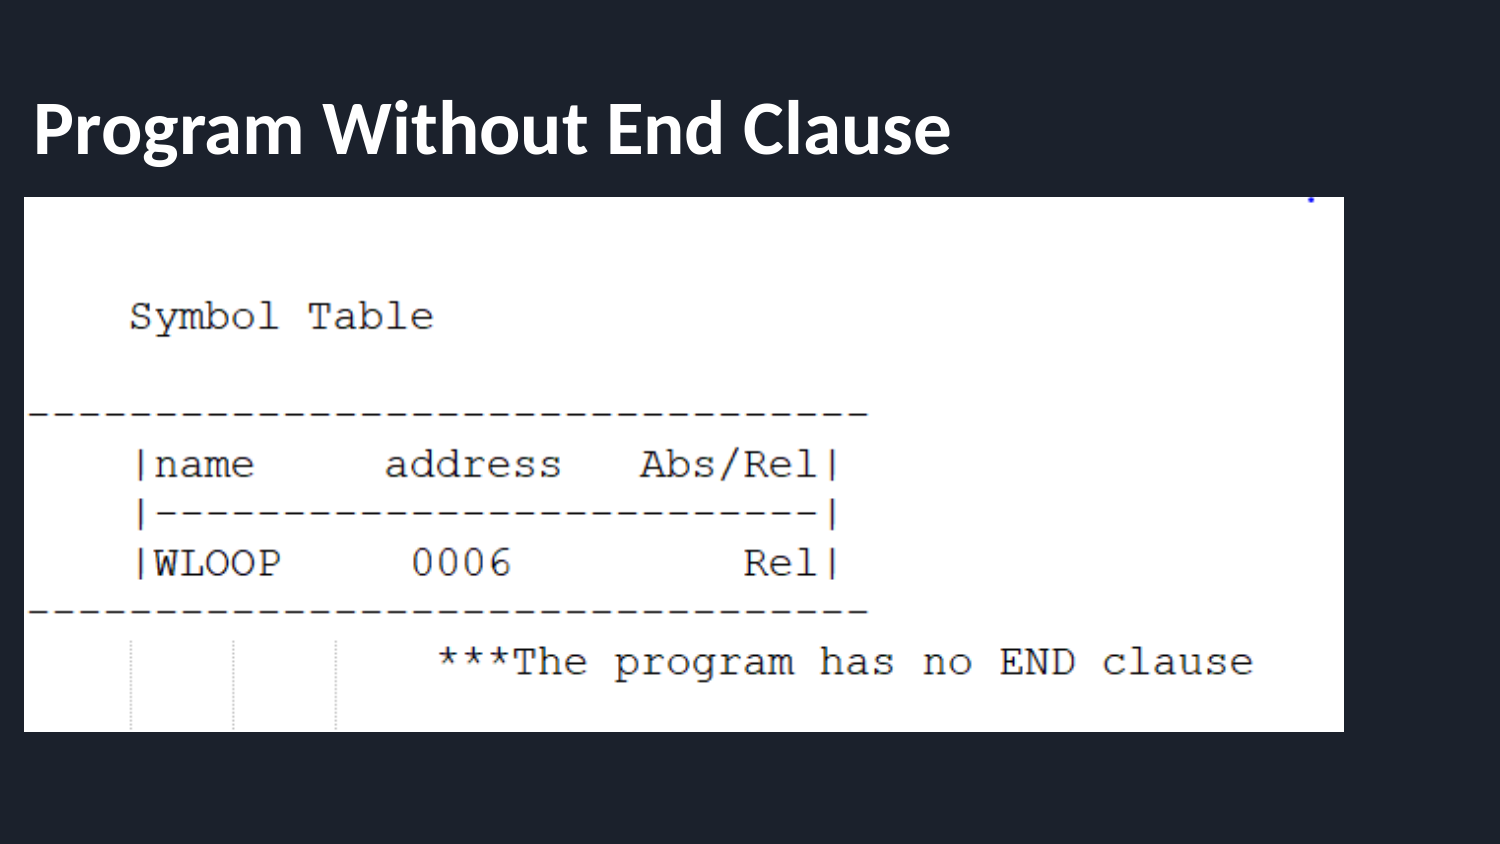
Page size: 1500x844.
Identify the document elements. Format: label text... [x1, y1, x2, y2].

text_box Program Without End Clause [18, 72, 1022, 174]
picture [24, 197, 1344, 732]
